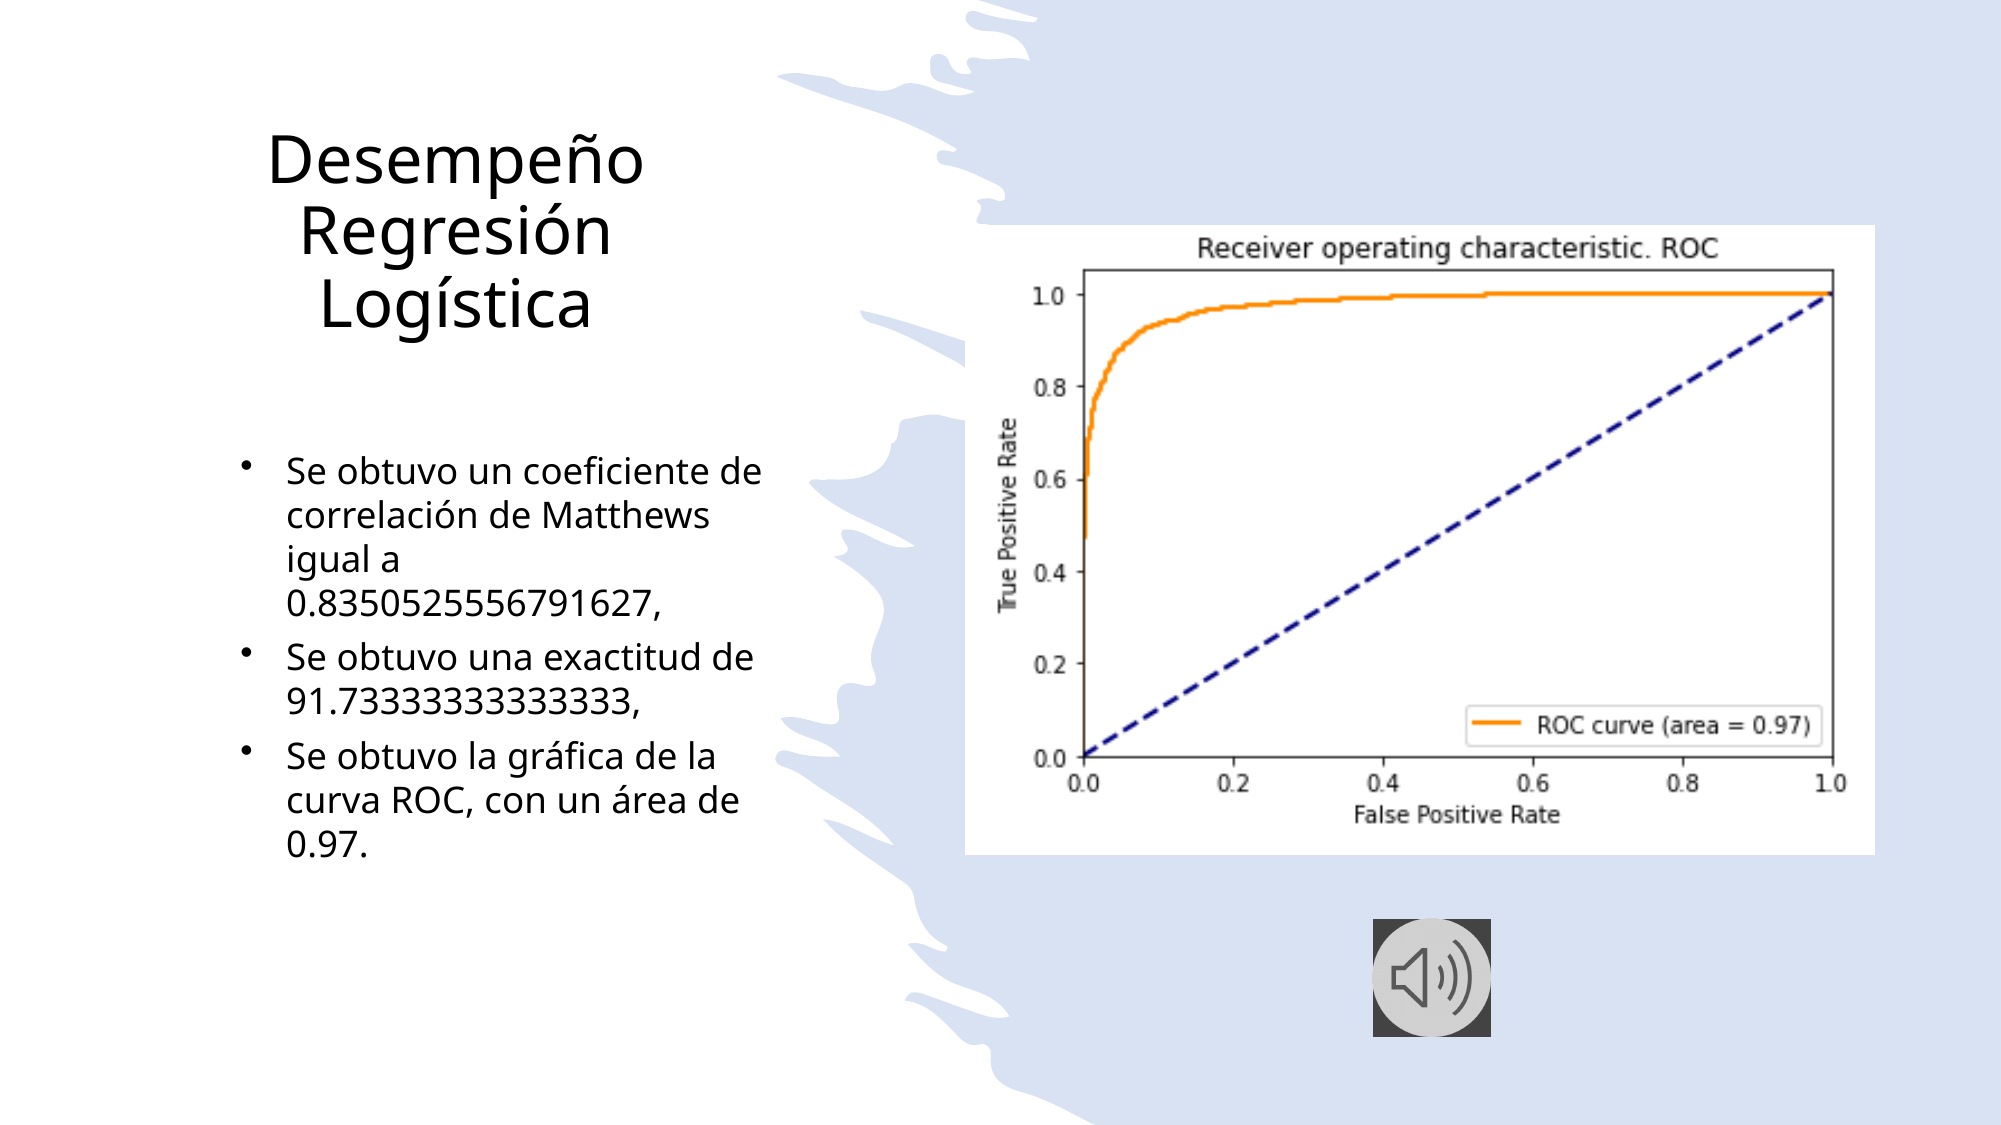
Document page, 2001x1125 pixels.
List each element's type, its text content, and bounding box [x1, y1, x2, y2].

list Se obtuvo un coeficiente de correlación de Matthews igual a 0.8350525556791627, Se obtuvo una exactitud de 91.73333333333333, Se obtuvo la gráfica de la curva ROC, con un área de 0.97. [151, 440, 797, 876]
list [965, 225, 1875, 855]
title Desempeño Regresión Logística [137, 104, 776, 349]
picture [1371, 917, 1492, 1038]
